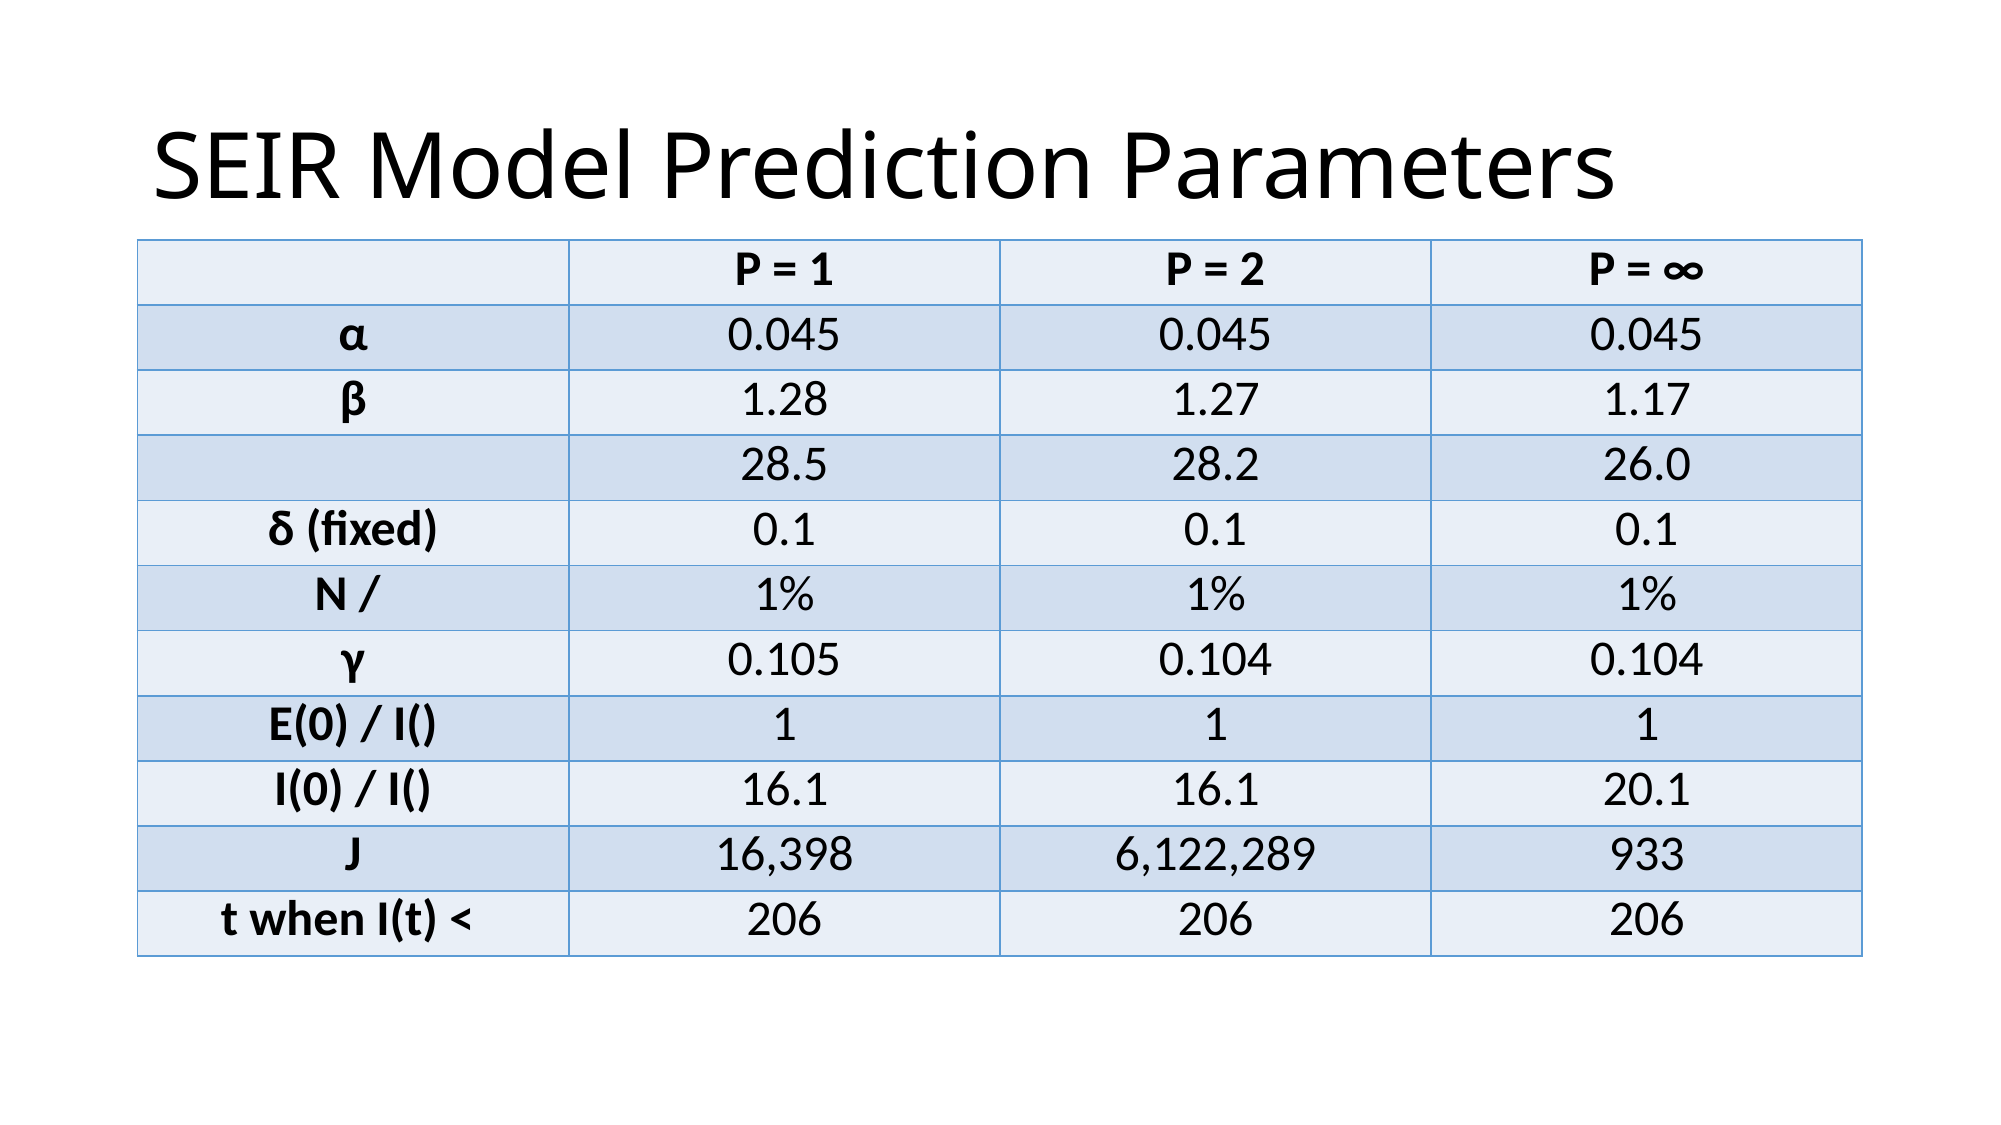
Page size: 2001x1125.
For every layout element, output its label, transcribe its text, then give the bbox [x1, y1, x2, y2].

title SEIR Model Prediction Parameters [137, 59, 1863, 239]
